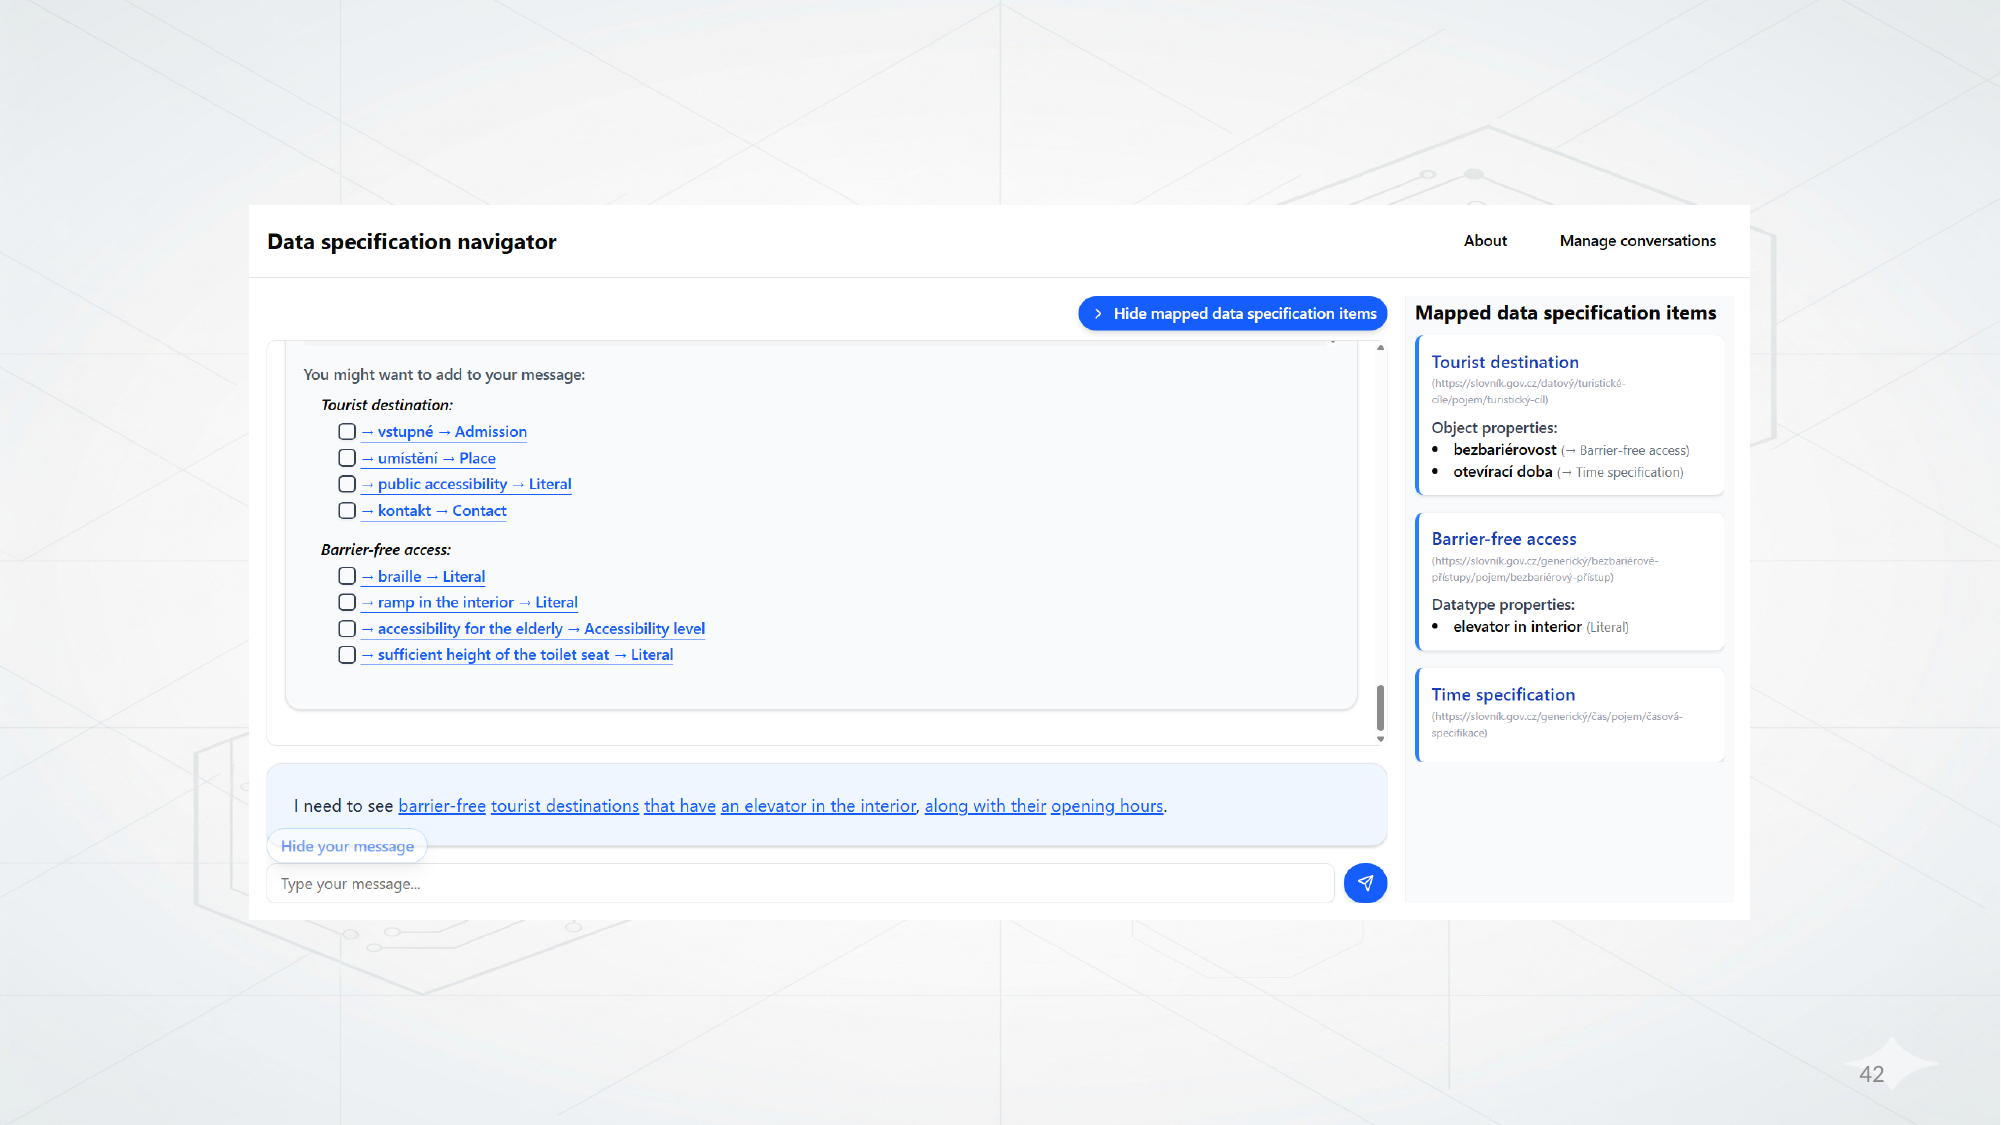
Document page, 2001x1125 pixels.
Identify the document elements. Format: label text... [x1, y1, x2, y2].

slide_number 42 [1433, 1042, 1900, 1103]
picture [0, 0, 2001, 1125]
